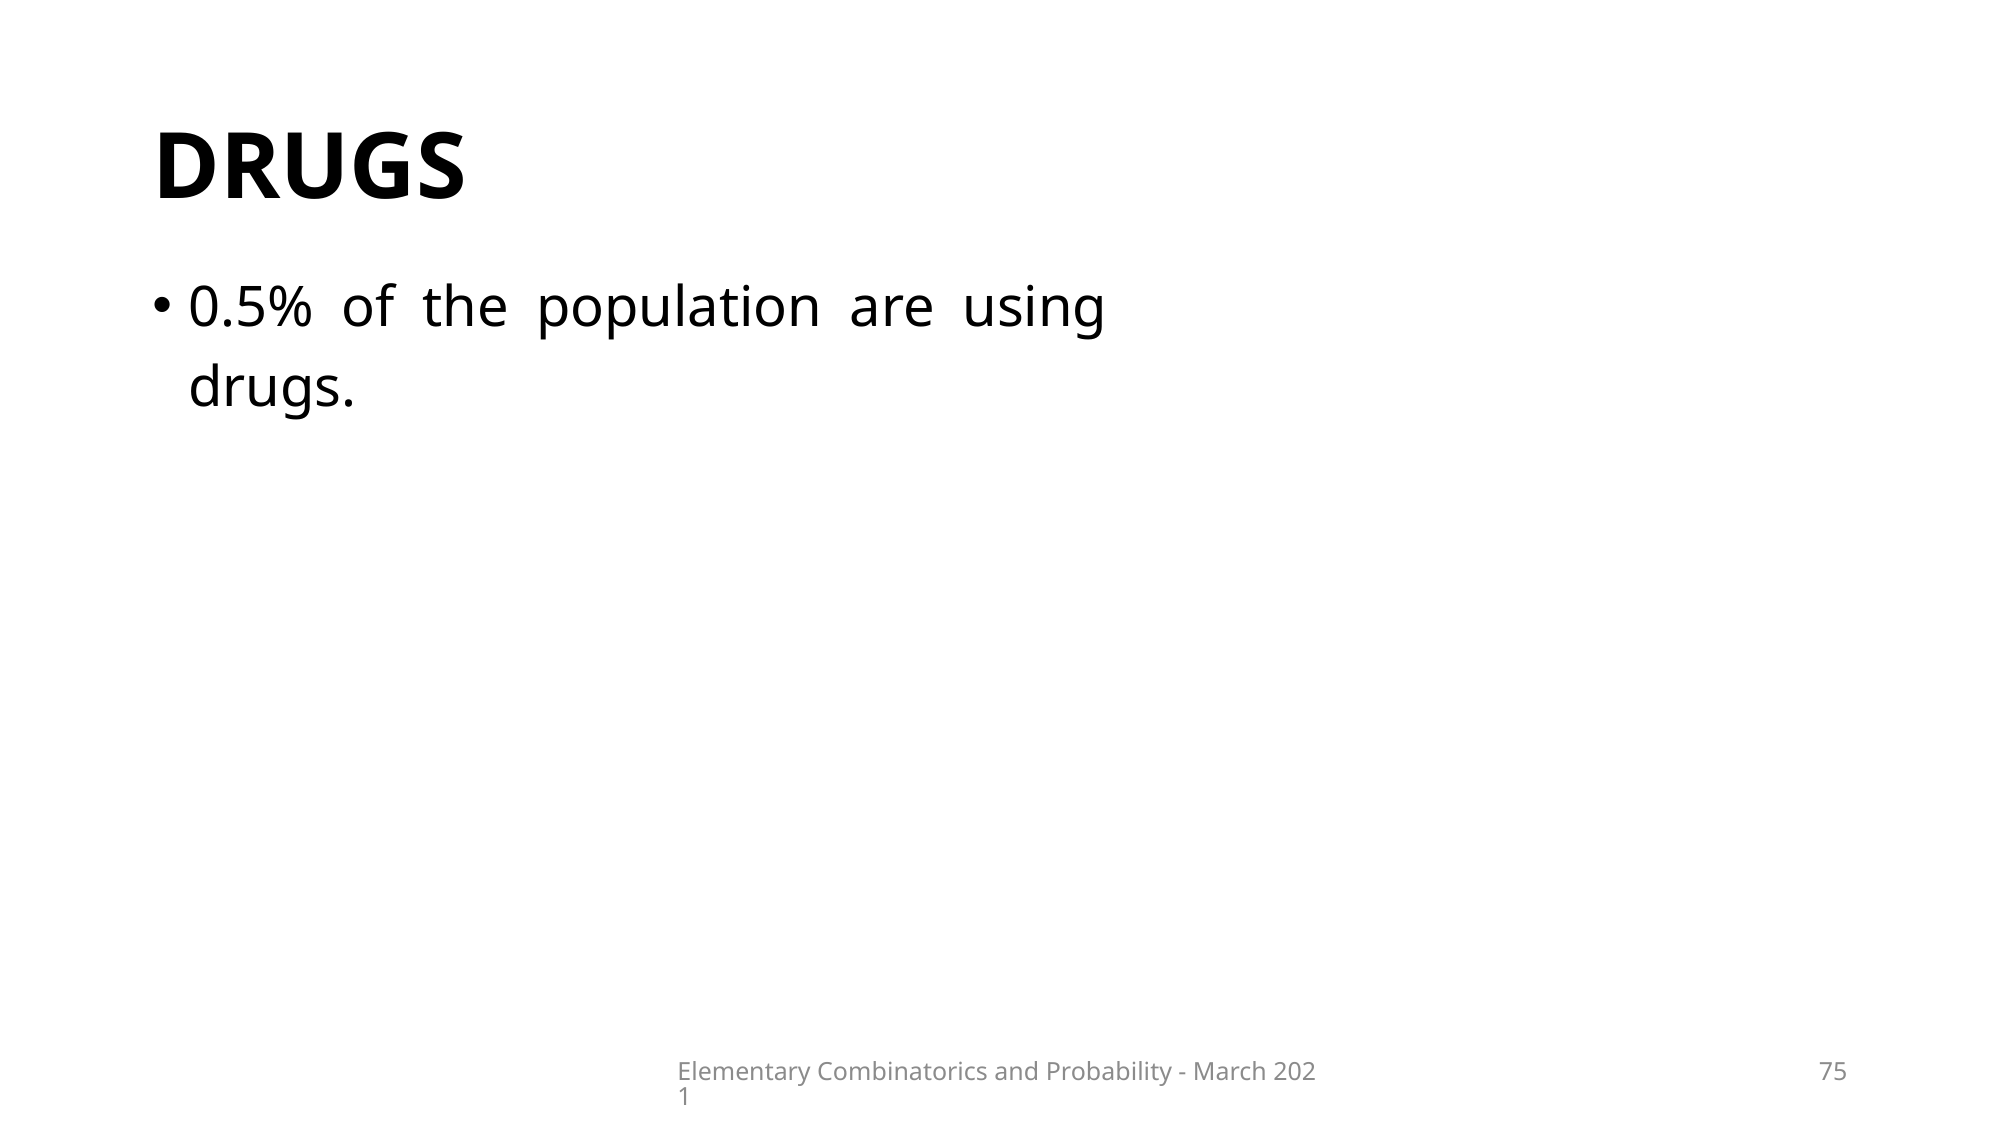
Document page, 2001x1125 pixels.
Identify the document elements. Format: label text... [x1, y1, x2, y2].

slide_number 75 [1412, 1042, 1863, 1103]
list 0.5% of the population are using drugs. If a person uses drugs, the test will be positive with a 98% chance. if they don’t use drugs, the test will be negative with a 98% probability. What is the probability that this person has actually used drugs? [137, 249, 1123, 1043]
title DRUGS [137, 59, 1863, 278]
footer Elementary Combinatorics and Probability - March 2021 [662, 1042, 1338, 1103]
